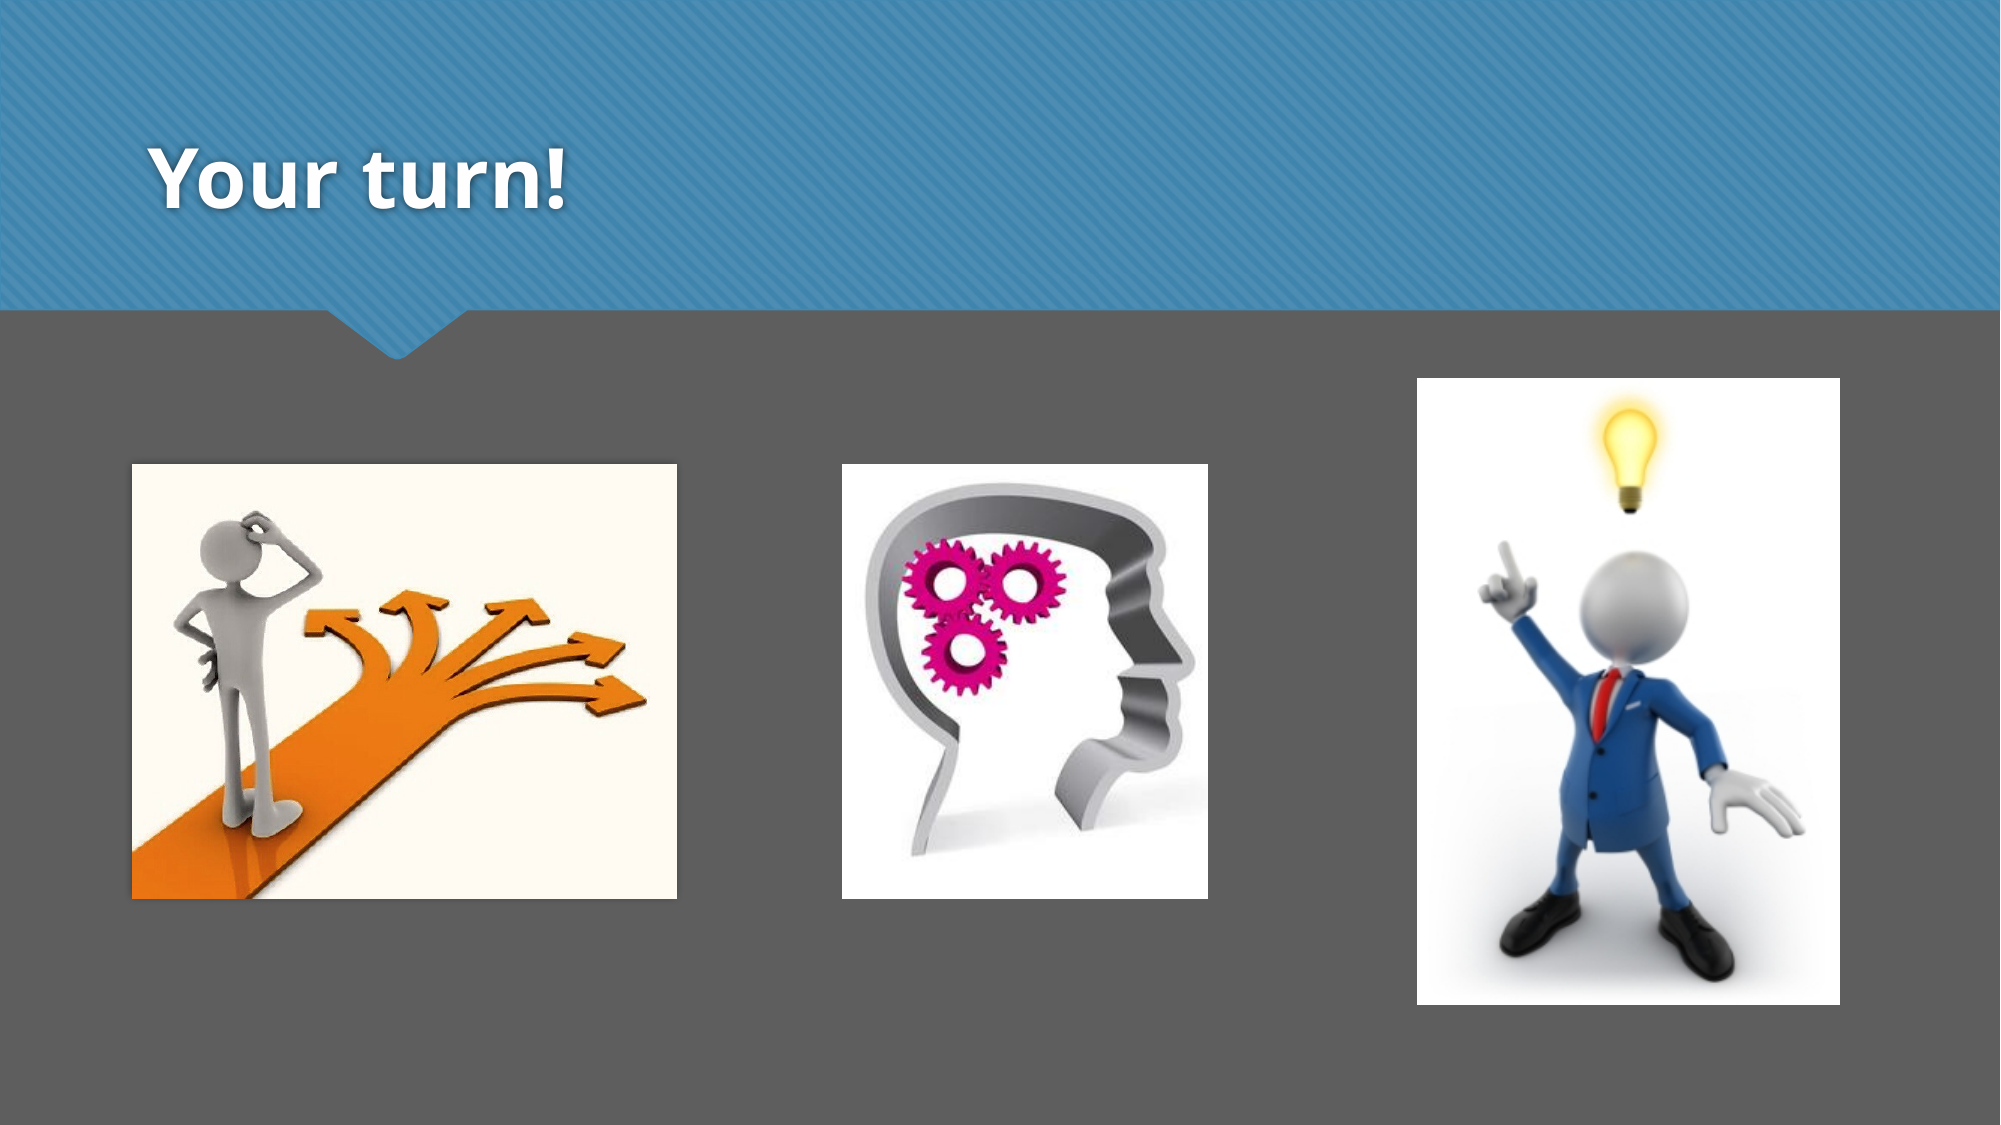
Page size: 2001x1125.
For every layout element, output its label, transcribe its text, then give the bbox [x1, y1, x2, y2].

picture [841, 464, 1209, 899]
title Your turn! [132, 73, 1868, 233]
picture [1416, 378, 1841, 1005]
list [132, 464, 678, 899]
